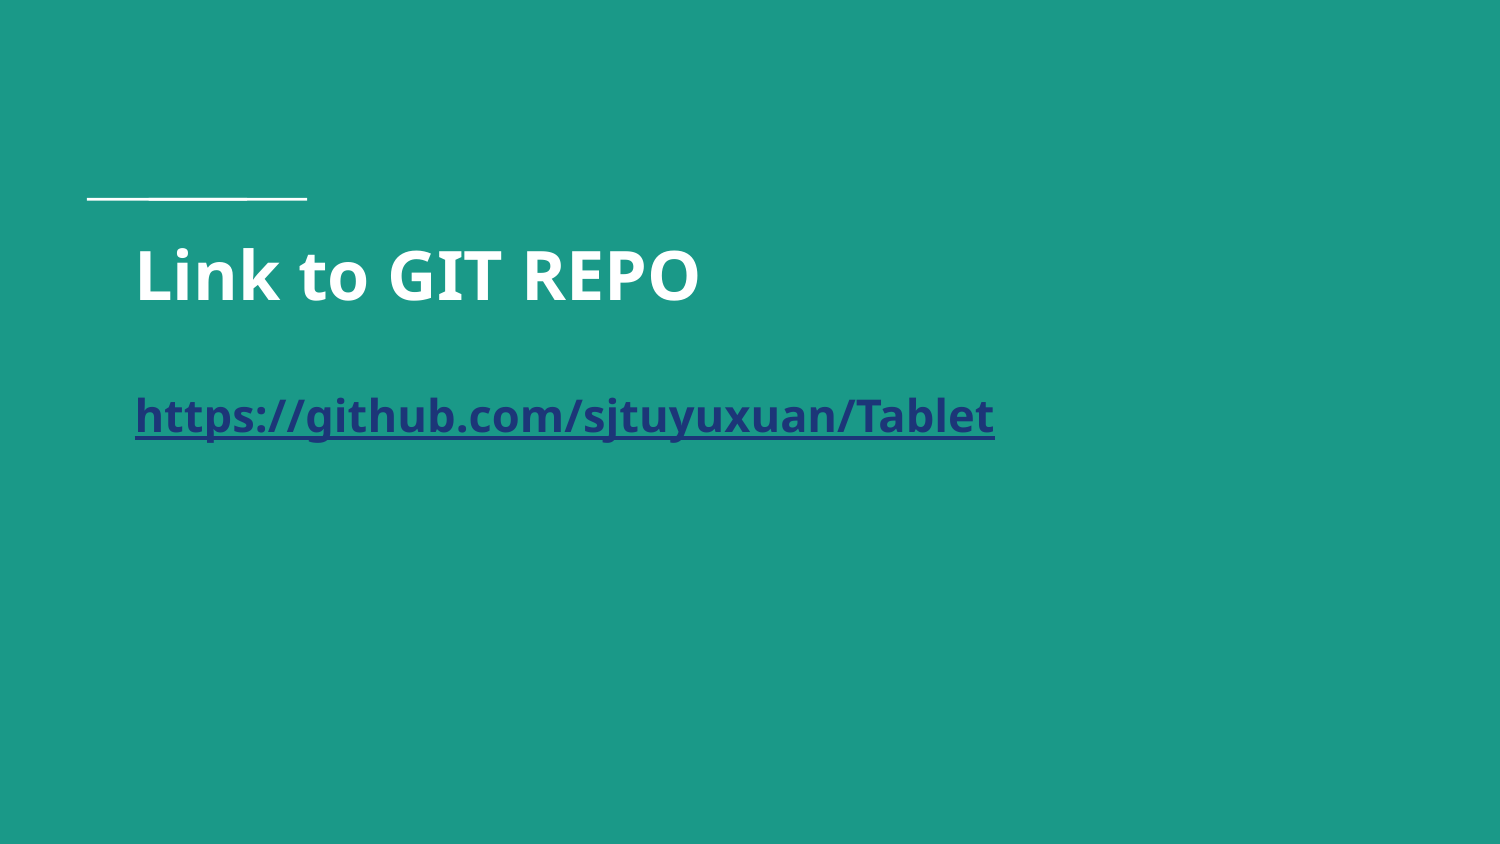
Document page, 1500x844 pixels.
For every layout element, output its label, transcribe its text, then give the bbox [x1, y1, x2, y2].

title Link to GIT REPO https://github.com/sjtuyuxuan/Tablet [119, 216, 1381, 466]
